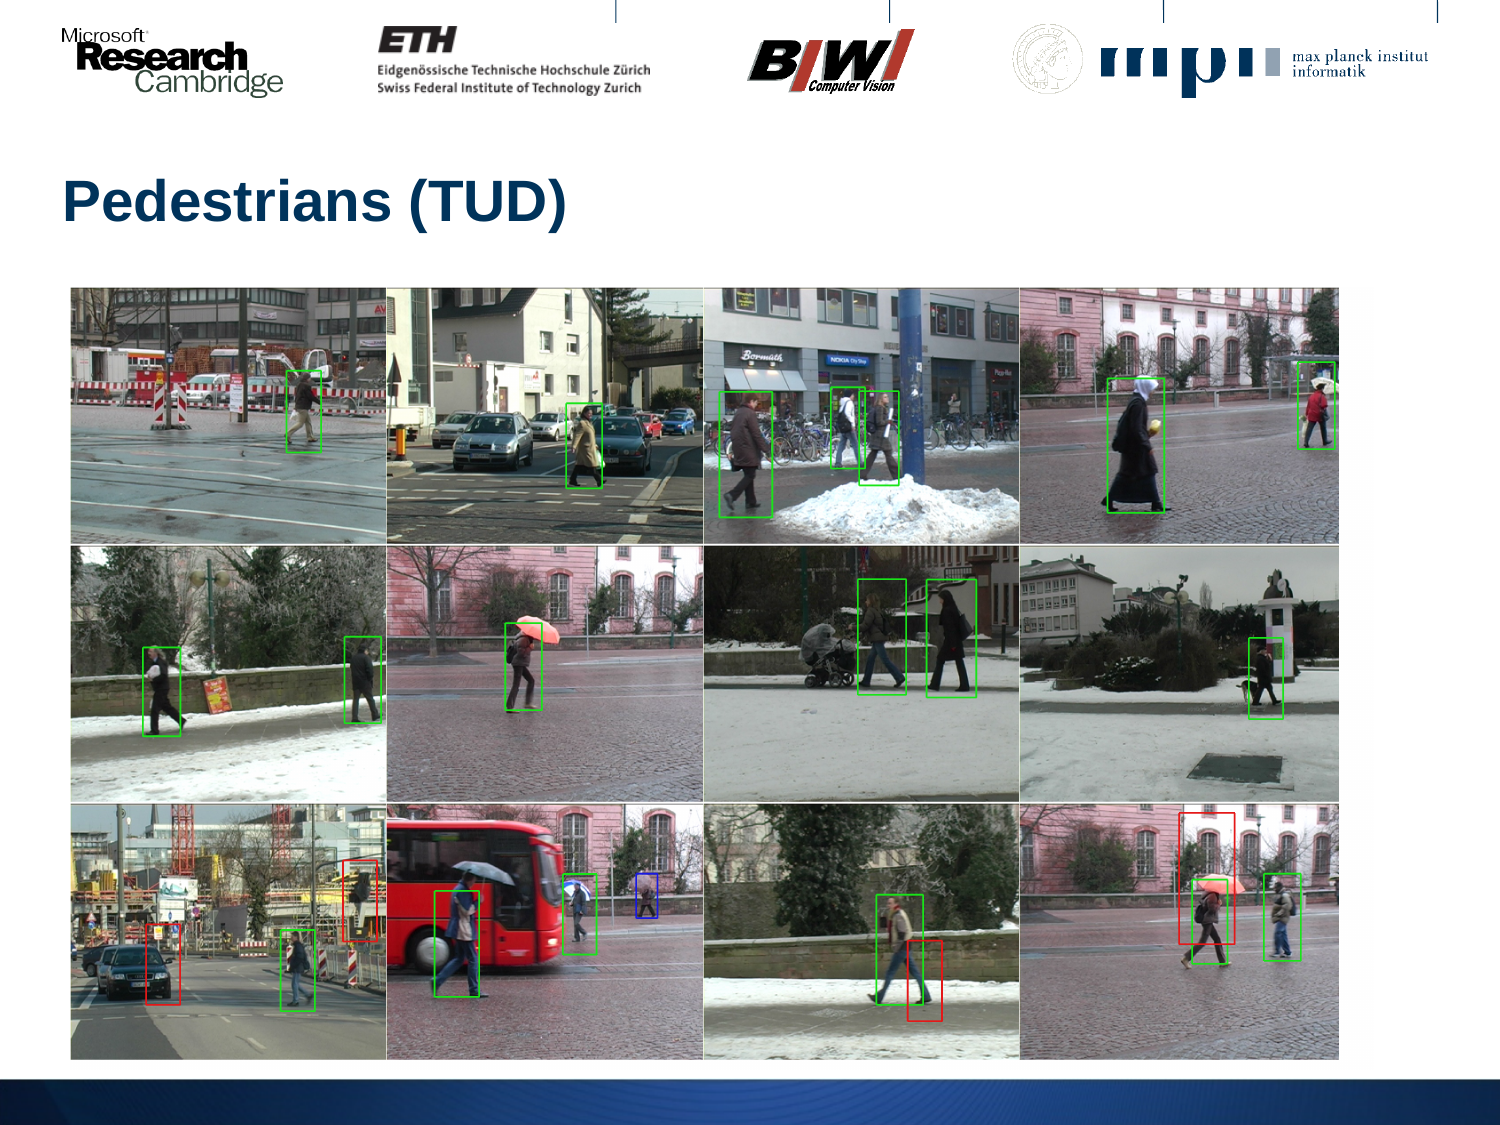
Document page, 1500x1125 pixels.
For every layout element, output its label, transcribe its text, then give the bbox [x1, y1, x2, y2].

picture [378, 26, 650, 96]
picture [1012, 23, 1083, 94]
picture [0, 1078, 1500, 1125]
title Pedestrians (TUD) [62, 156, 1438, 284]
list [70, 287, 385, 545]
picture [744, 26, 917, 95]
picture [62, 28, 283, 98]
picture [70, 287, 1374, 1070]
picture [1101, 48, 1428, 98]
